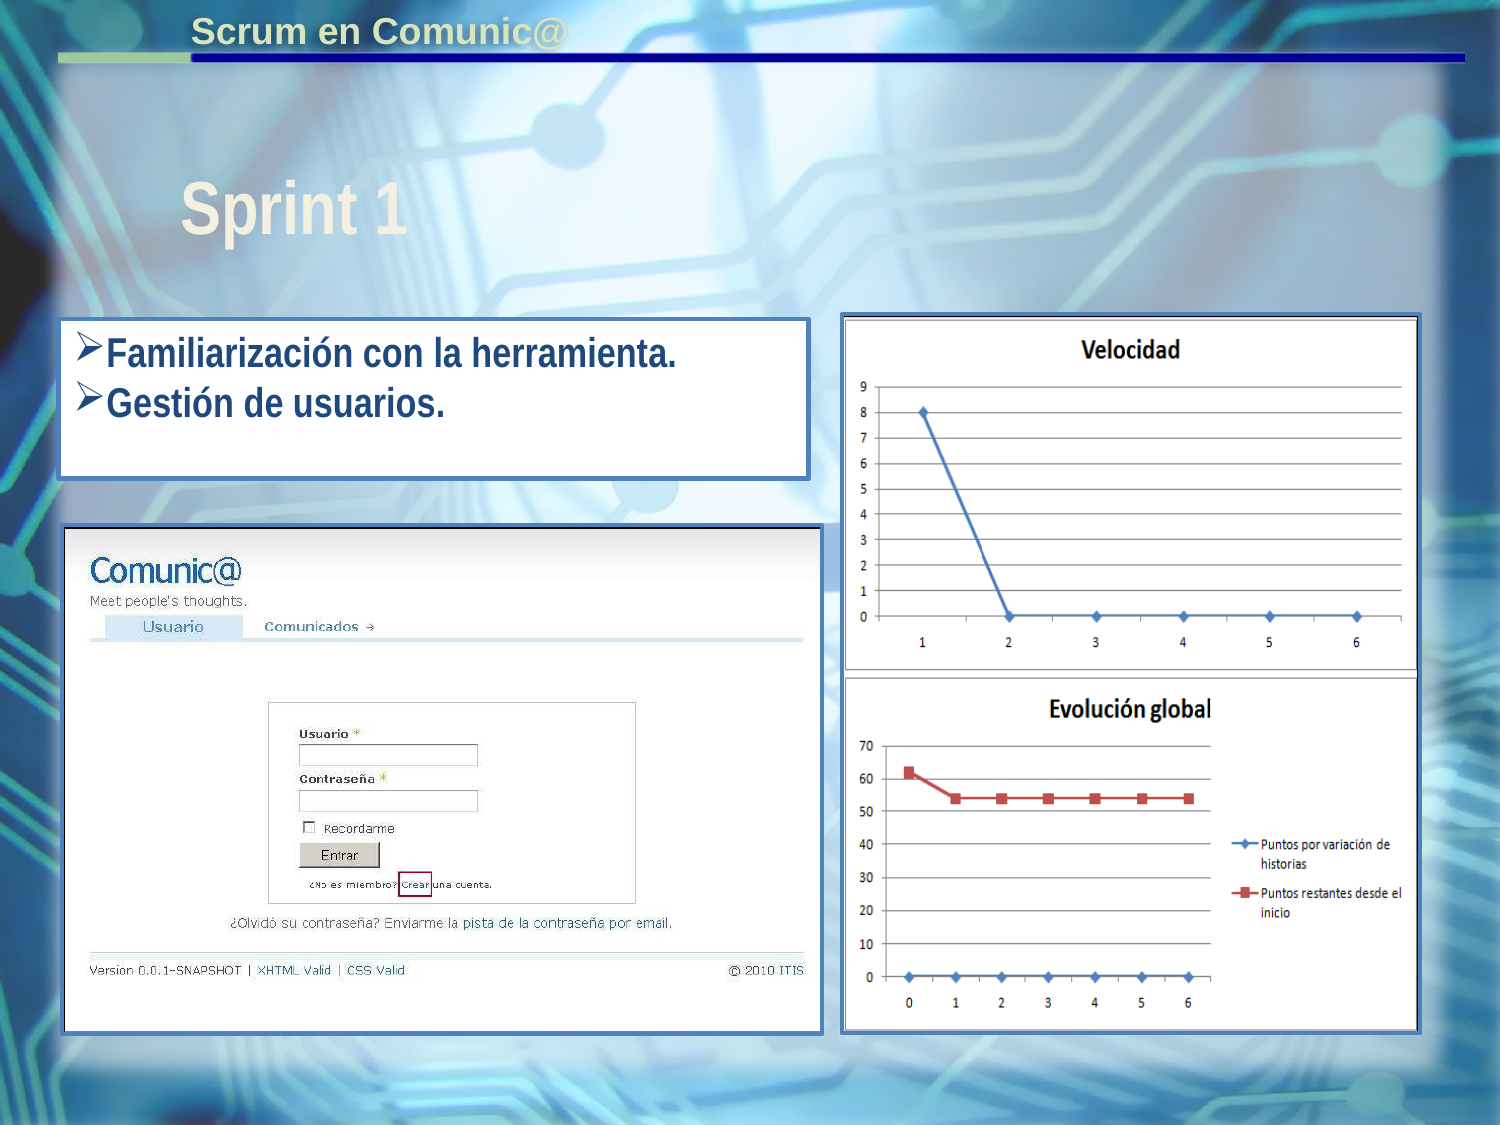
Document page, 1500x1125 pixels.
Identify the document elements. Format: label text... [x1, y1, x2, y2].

text_box Hacer que el código funcione. [0, 0, 1500, 1125]
text_box Familiarización con la herramienta. Gestión de usuarios. [56, 317, 811, 481]
text_box Sprint 1 [165, 152, 425, 258]
picture [58, 46, 1466, 71]
title Scrum en Comunic@ [175, 0, 1402, 45]
picture [843, 316, 1419, 1032]
picture [64, 527, 821, 1032]
